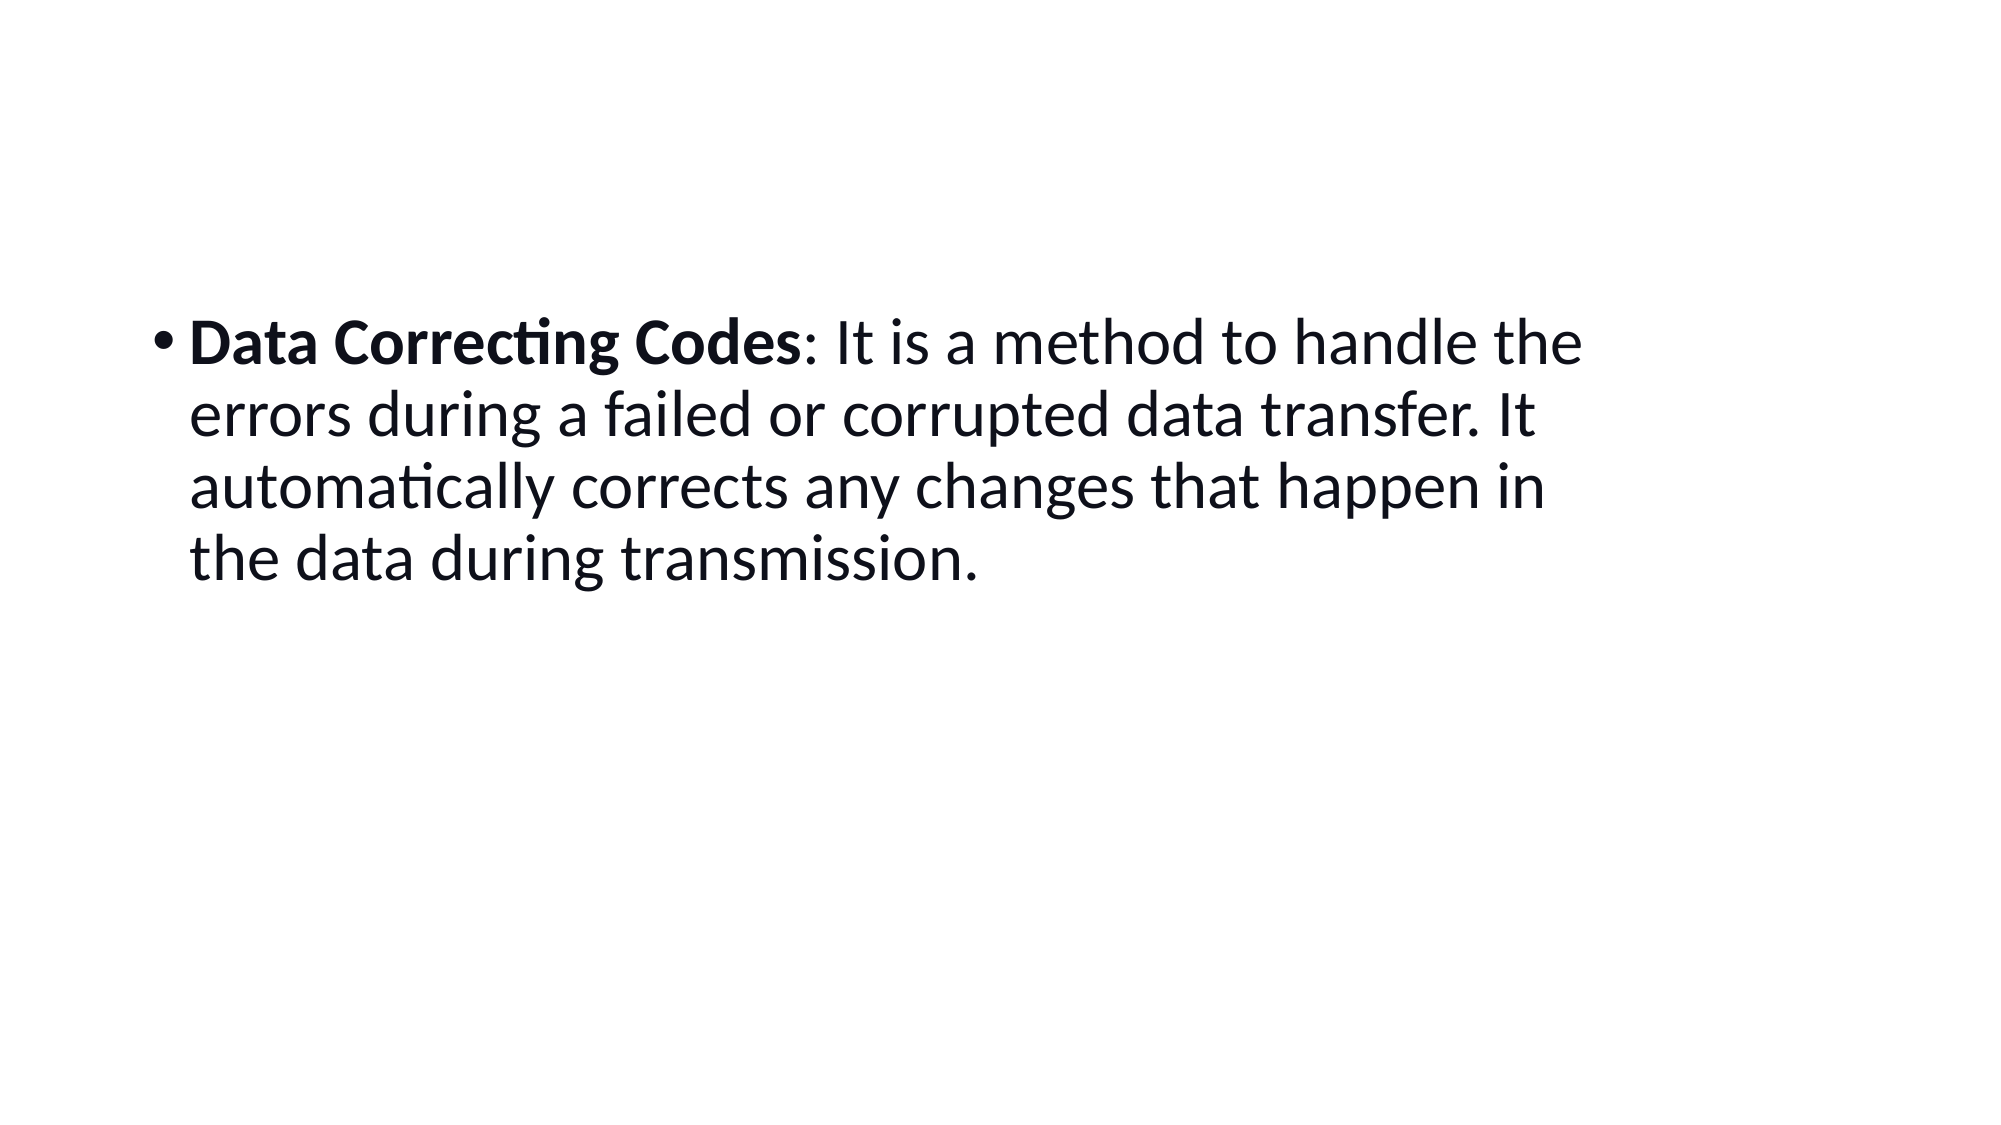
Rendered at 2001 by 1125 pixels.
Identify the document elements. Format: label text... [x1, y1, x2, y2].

list Data Correcting Codes: It is a method to handle the errors during a failed or corrupted data transfer. It automatically corrects any changes that happen in the data during transmission. [137, 299, 1863, 1014]
